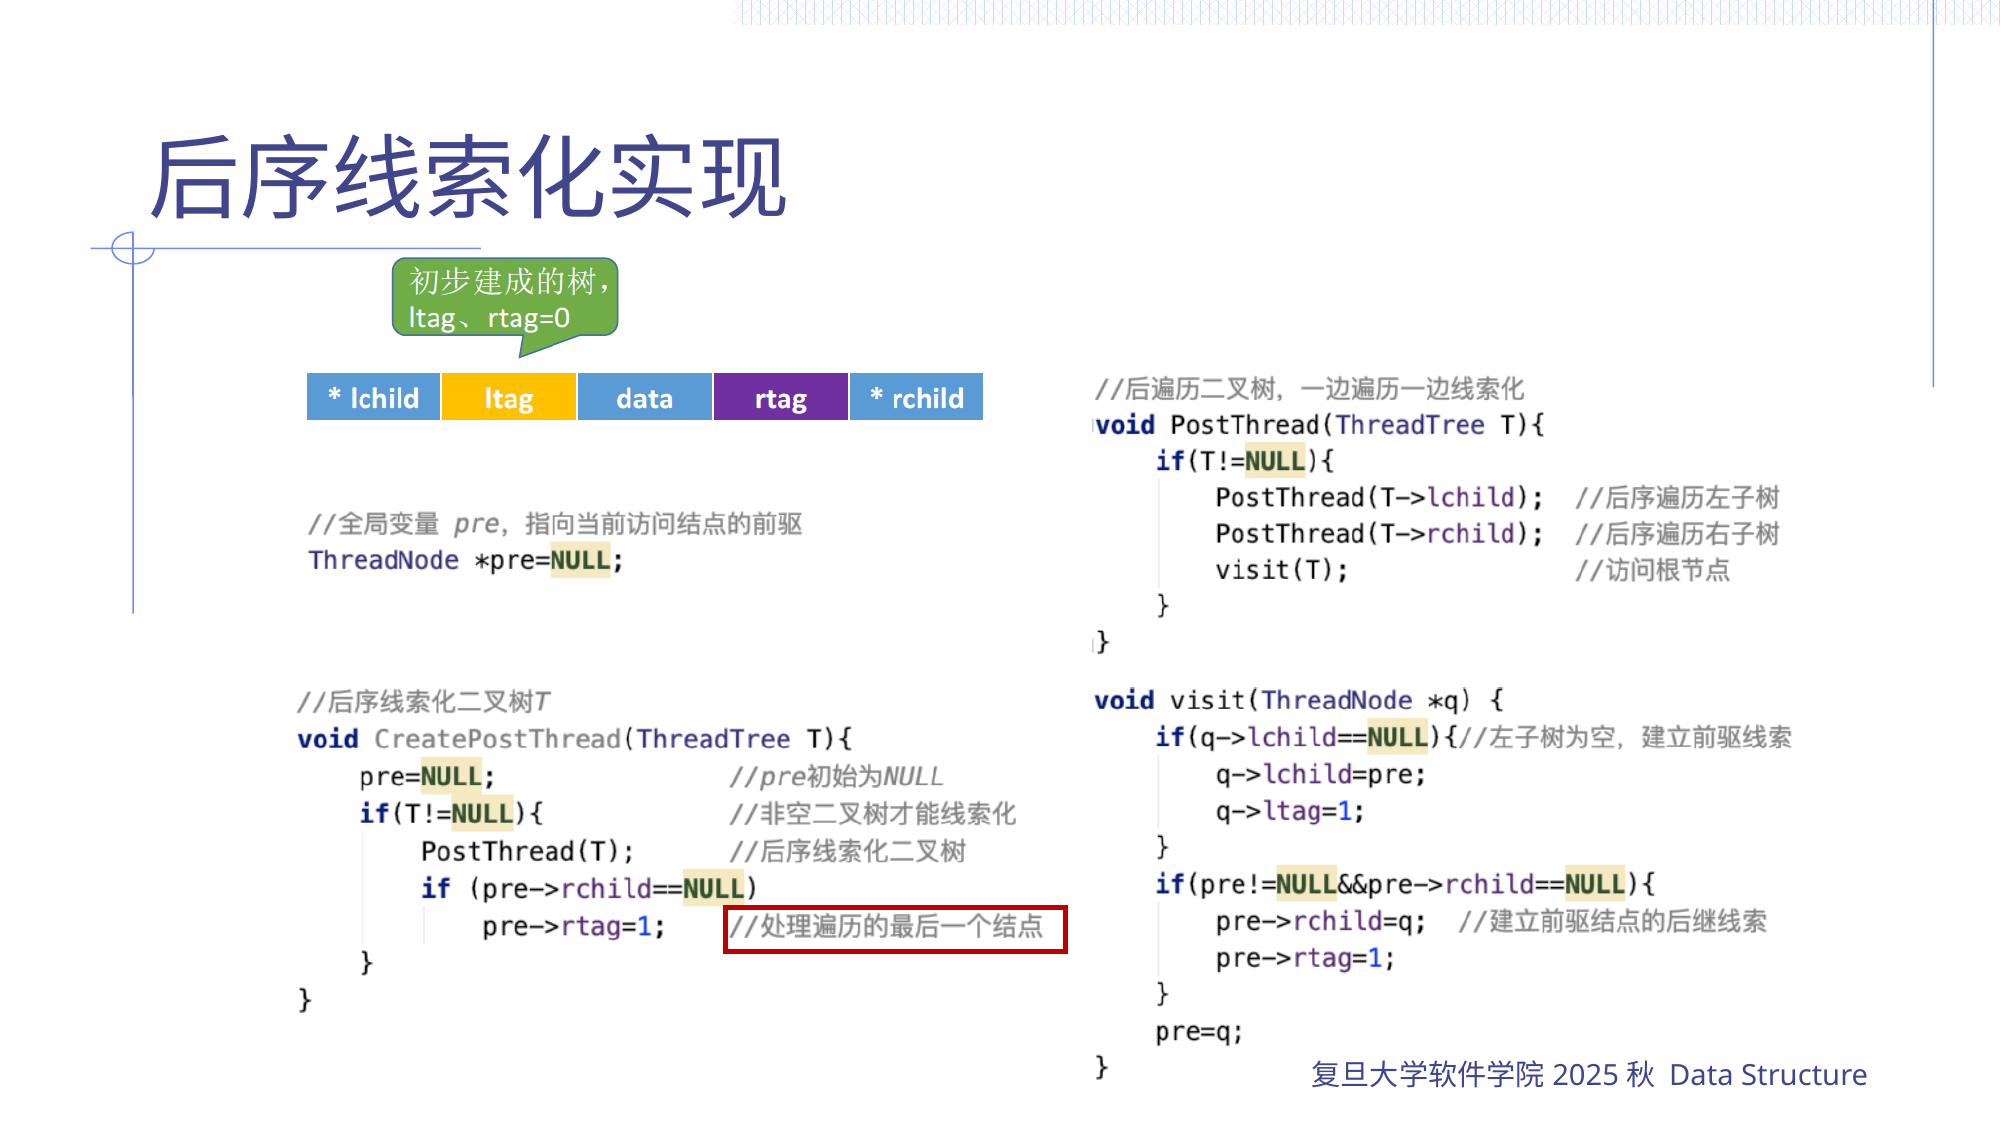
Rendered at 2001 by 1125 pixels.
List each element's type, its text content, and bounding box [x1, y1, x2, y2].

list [209, 207, 1887, 1093]
title 后序线索化实现 [133, 50, 1834, 238]
